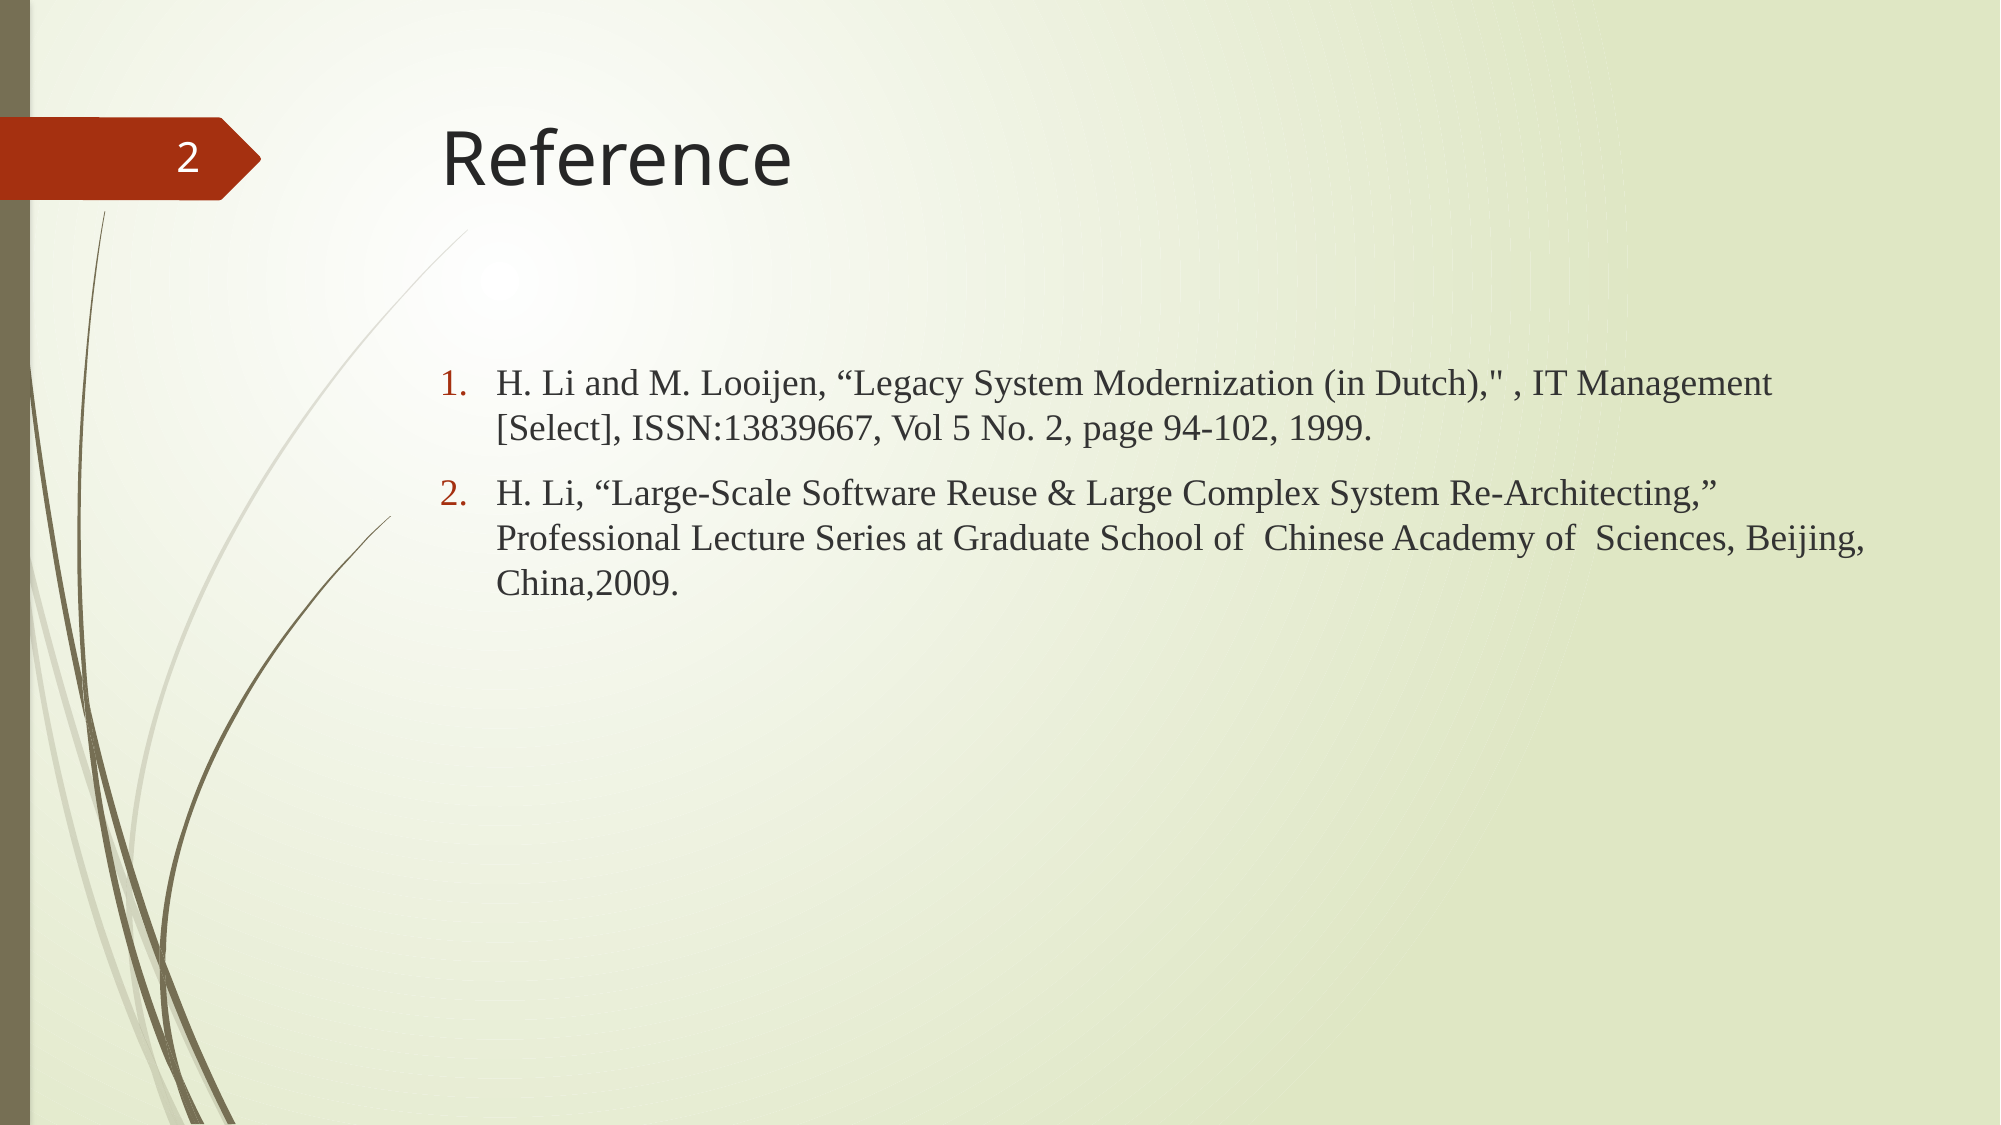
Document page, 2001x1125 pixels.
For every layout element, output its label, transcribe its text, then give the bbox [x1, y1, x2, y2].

title Reference [425, 102, 1888, 313]
list H. Li and M. Looijen, “Legacy System Modernization (in Dutch)," , IT Management [Select], ISSN:13839667, Vol 5 No. 2, page 94-102, 1999. H. Li, “Large-Scale Software Reuse & Large Complex System Re-Architecting,” Professional Lecture Series at Graduate School of Chinese Academy of Sciences, Beijing, China,2009. [424, 350, 1888, 970]
slide_number 2 [87, 129, 216, 190]
